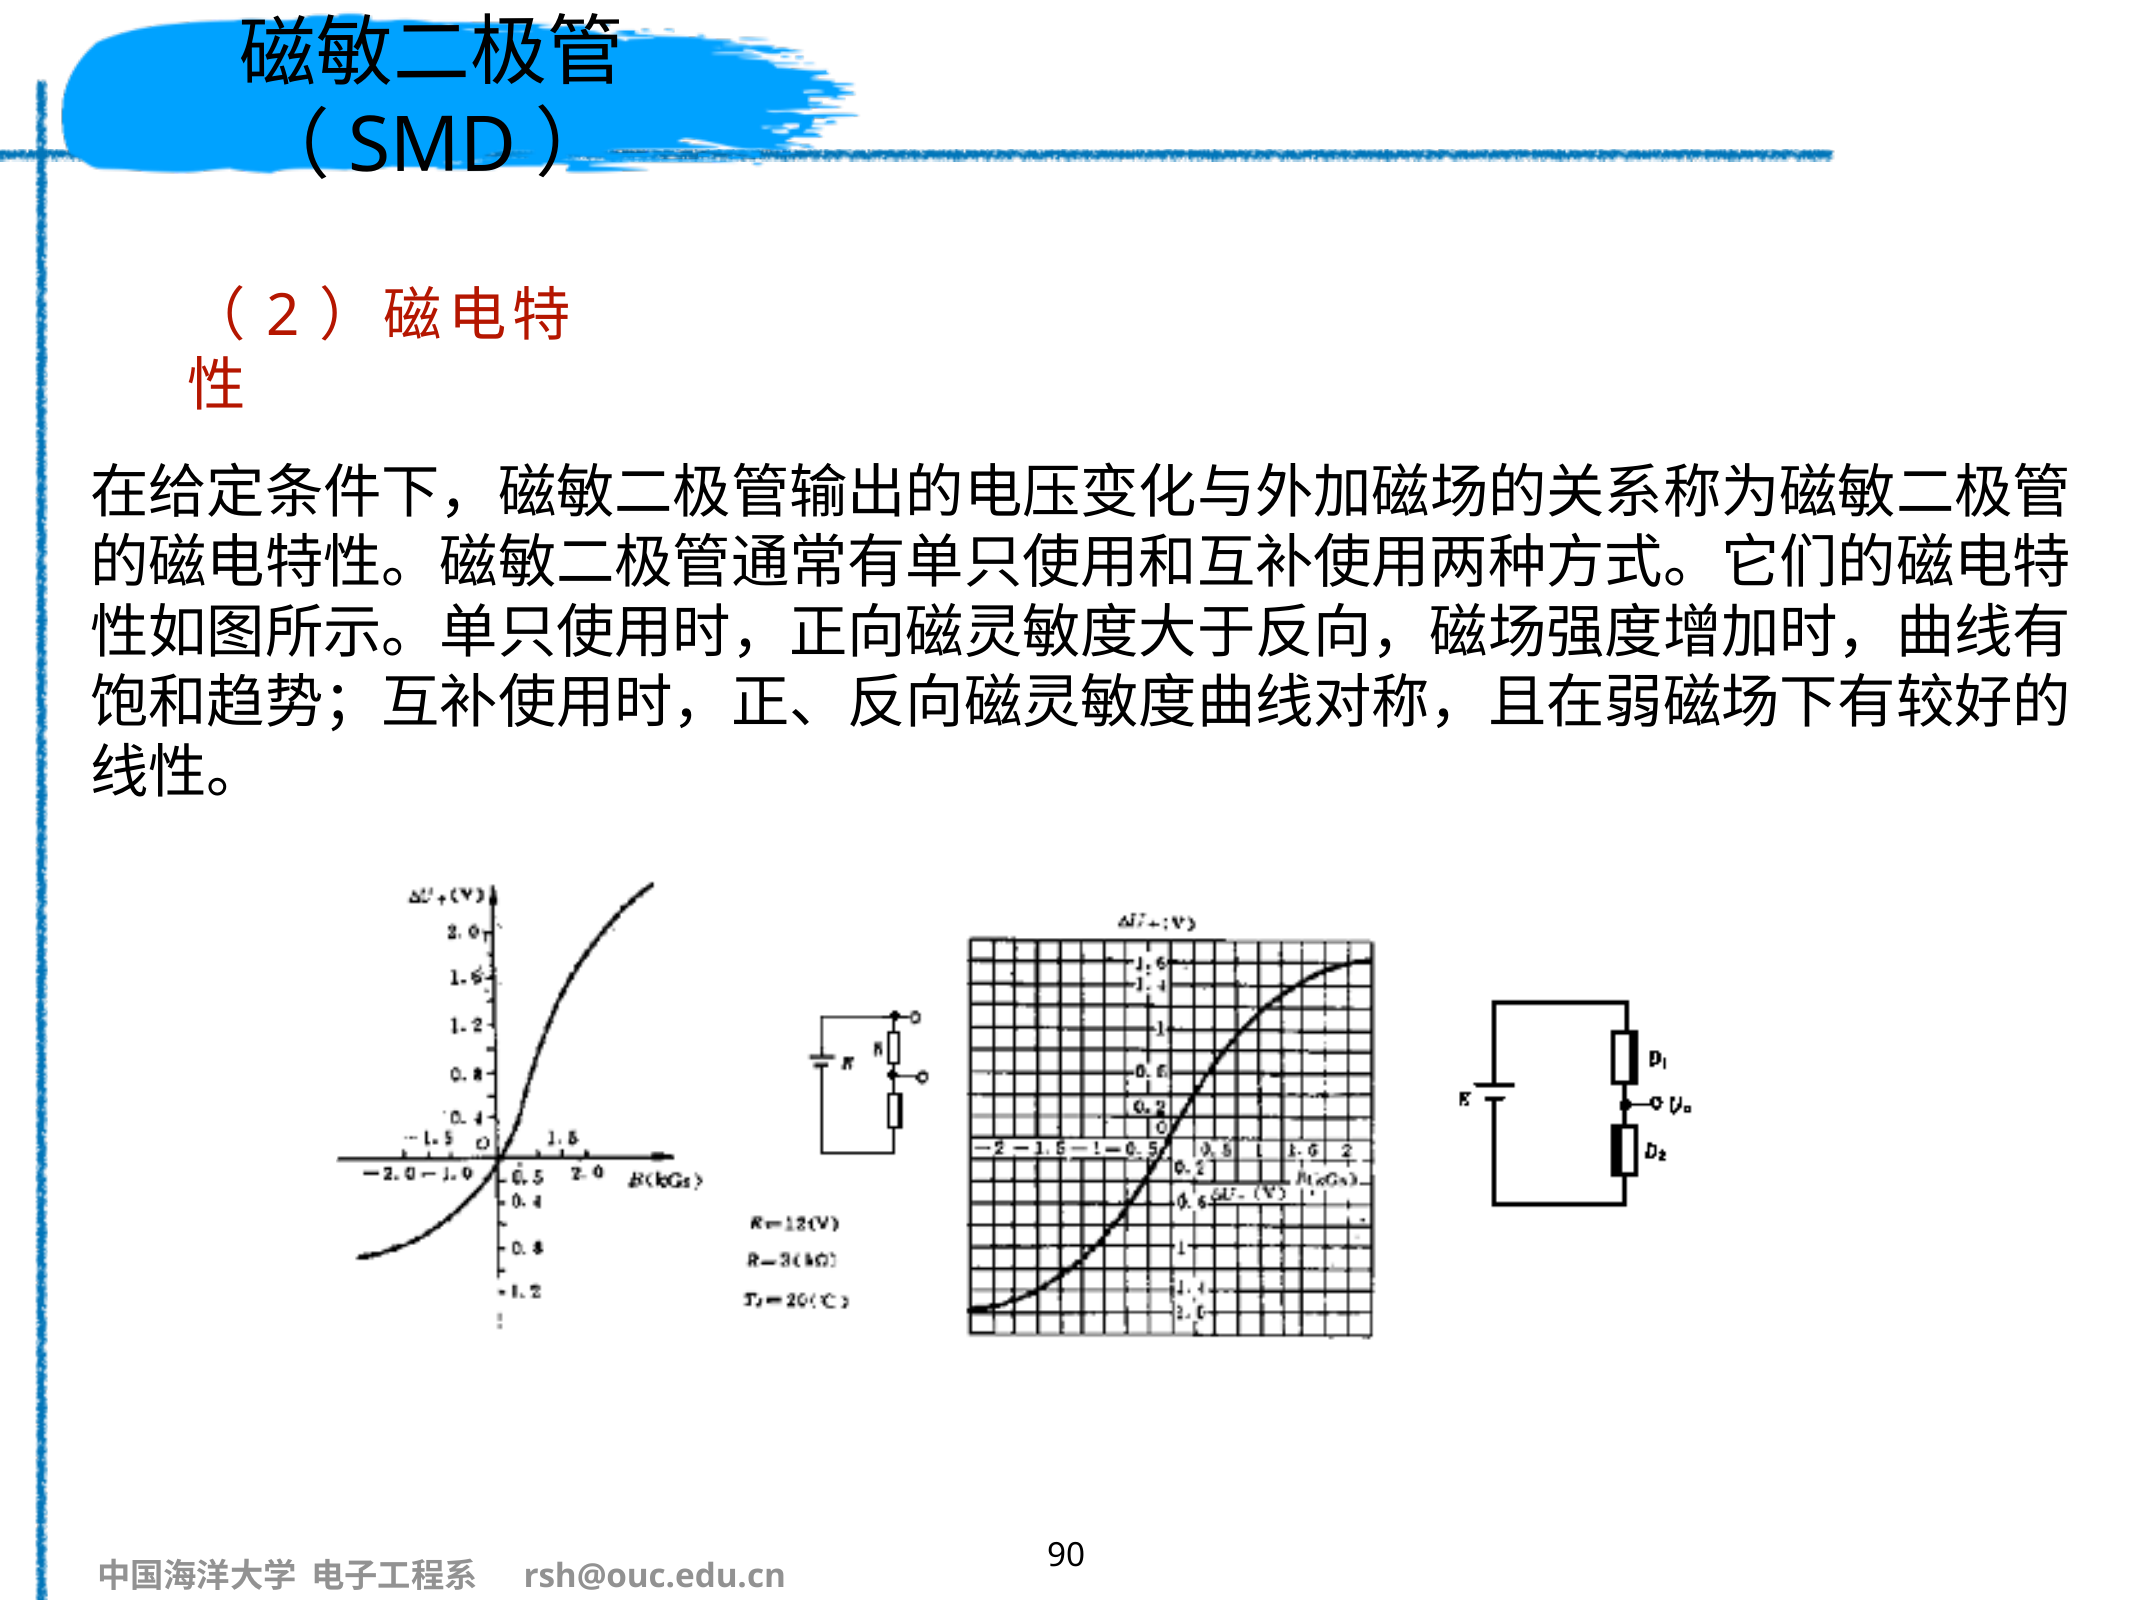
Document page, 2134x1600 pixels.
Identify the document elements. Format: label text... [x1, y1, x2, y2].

title 磁敏二极管（SMD） [66, 0, 799, 188]
picture [798, 10, 1841, 178]
text_box （2）磁电特性 [179, 303, 580, 391]
picture [0, 10, 67, 1600]
slide_number 90 [1037, 1524, 1095, 1579]
text_box 在给定条件下，磁敏二极管输出的电压变化与外加磁场的关系称为磁敏二极管的磁电特性。磁敏二极管通常有单只使用和互补使用两种方式。它们的磁电特性如图所示。单只使用时，正向磁灵敏度大于反向，磁场强度增加时，曲线有饱和趋势；互补使用时，正、反向磁灵敏度曲线对称，且在弱磁场下有较好的线性。 [82, 445, 2083, 813]
picture [336, 878, 1399, 1364]
picture [1442, 978, 1703, 1221]
